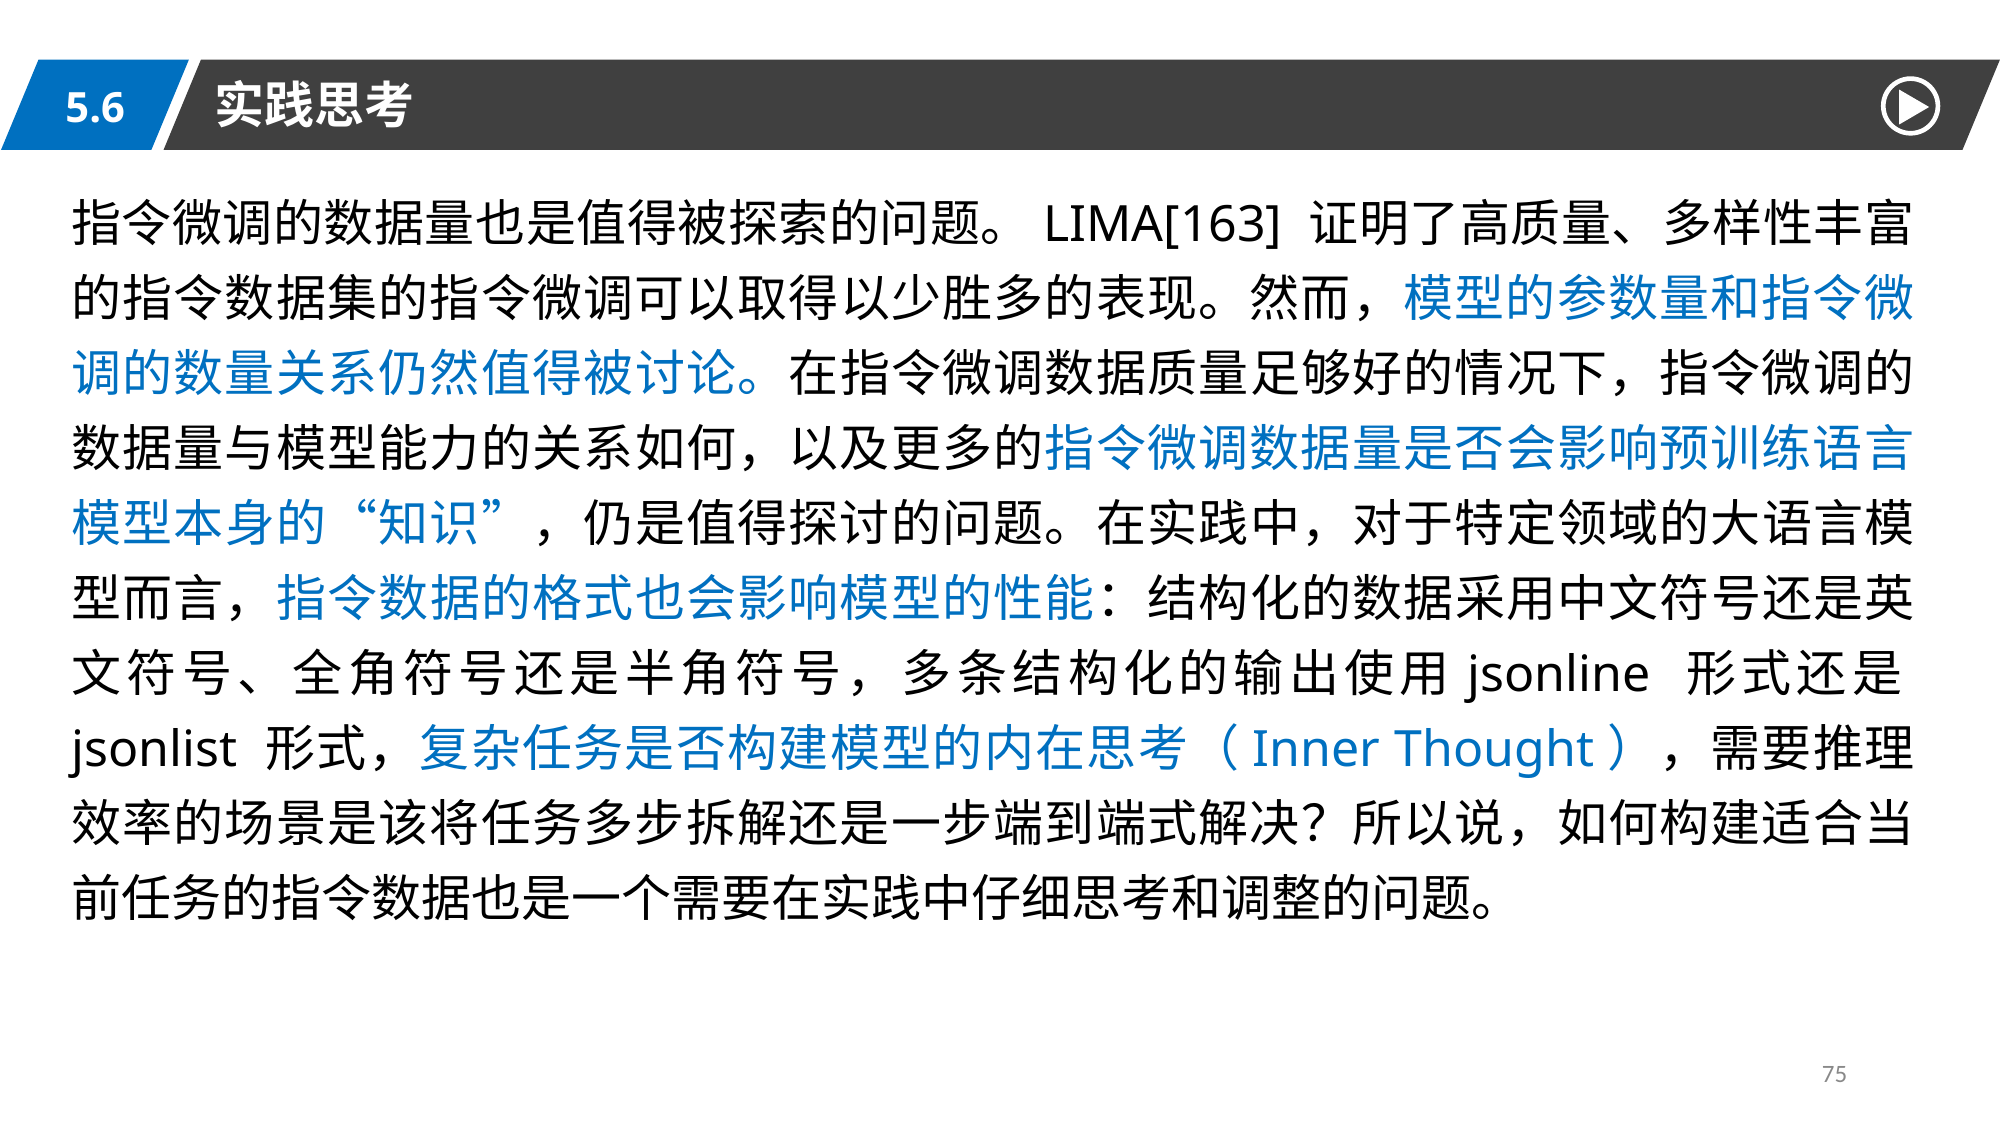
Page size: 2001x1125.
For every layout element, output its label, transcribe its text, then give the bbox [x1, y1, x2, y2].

text_box [32, 59, 189, 120]
text_box [1, 89, 157, 150]
text_box 指令微调的数据量也是值得被探索的问题。LIMA[163] 证明了高质量、多样性丰富的指令数据集的指令微调可以取得以少胜多的表现。然而，模型的参数量和指令微调的数量关系仍然值得被讨论。在指令微调数据质量足够好的情况下，指令微调的数据量与模型能力的关系如何，以及更多的指令微调数据量是否会影响预训练语言模型本身的“知识”，仍是值得探讨的问题。在实践中，对于特定领域的大语言模型而言，指令数据的格式也会影响模型的性能：结构化的数据采用中文符号还是英文符号、全角符号还是半角符号，多条结构化的输出使用jsonline 形式还是jsonlist 形式，复杂任务是否构建模型的内在思考（Inner Thought），需要推理效率的场景是该将任务多步拆解还是一步端到端式解决？所以说，如何构建适合当前任务的指令数据也是一个需要在实践中仔细思考和调整的问题。 [56, 168, 1930, 934]
text_box 5.6 [26, 73, 164, 138]
slide_number 75 [1412, 1042, 1863, 1103]
text_box 实践思考 [199, 66, 430, 142]
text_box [1883, 78, 1939, 134]
text_box [163, 59, 2000, 150]
